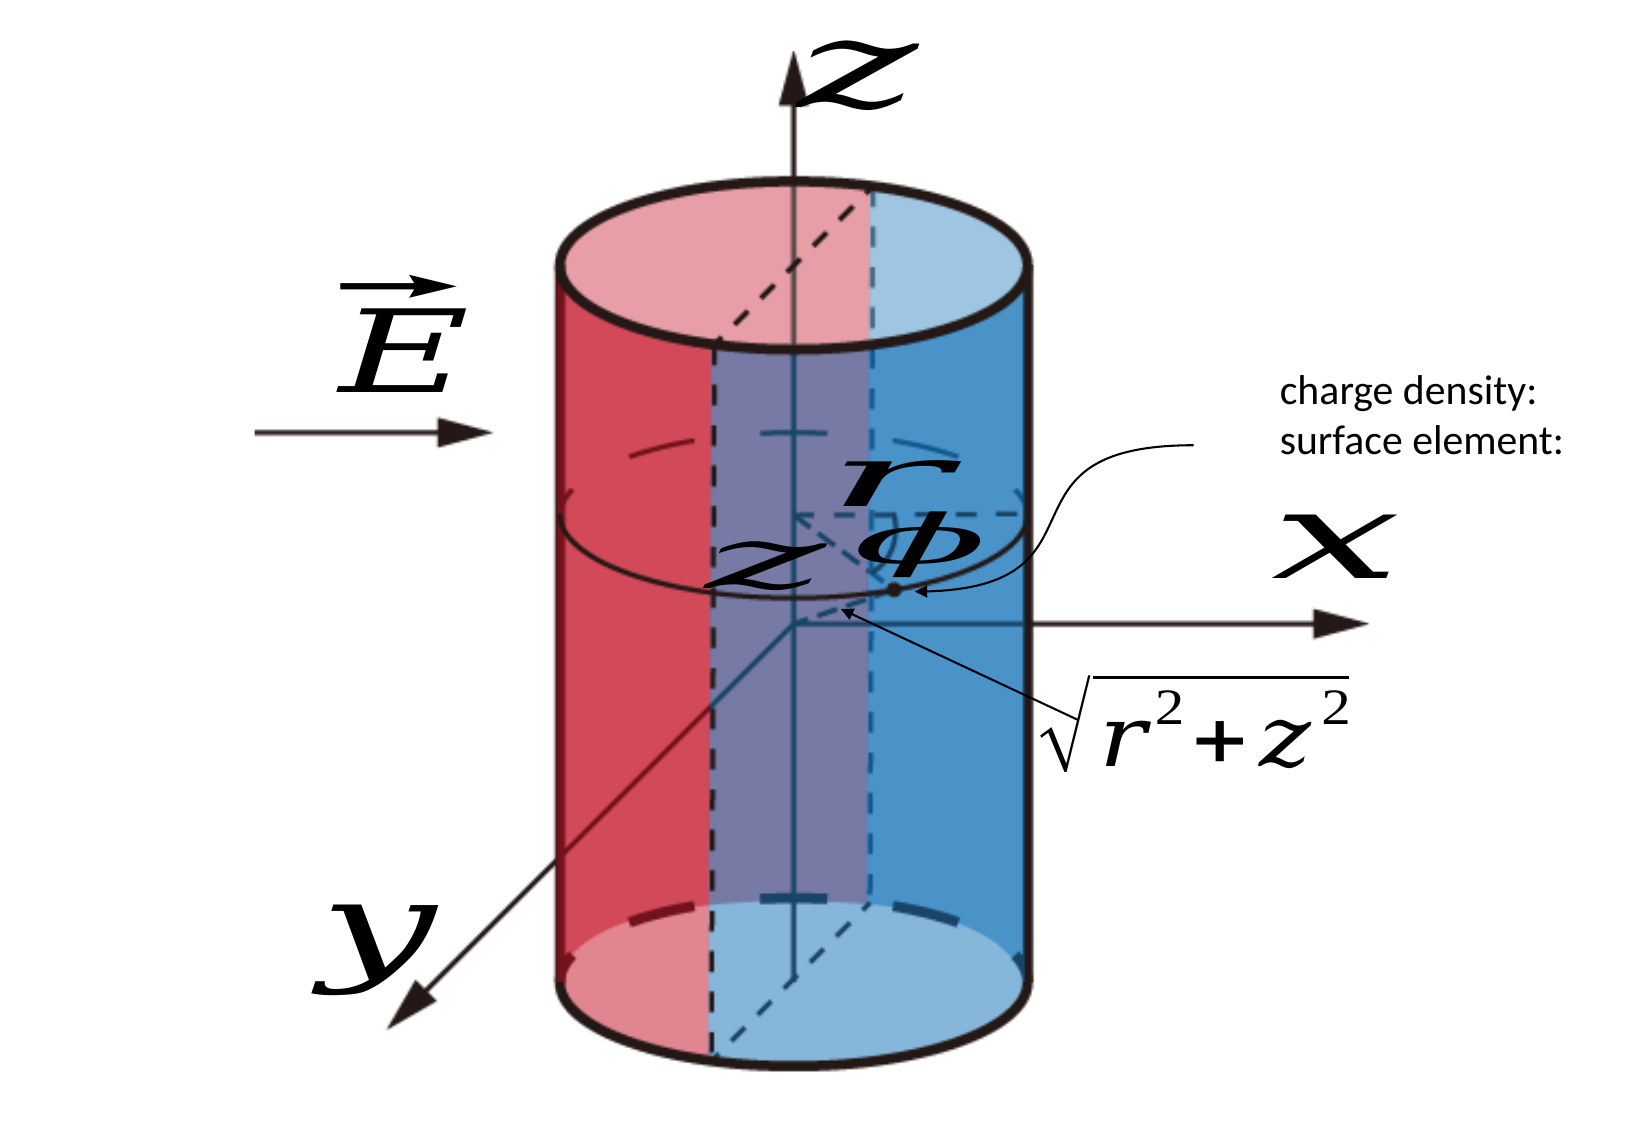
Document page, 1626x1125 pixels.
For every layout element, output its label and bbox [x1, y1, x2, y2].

text_box [914, 445, 1194, 592]
text_box [840, 609, 1079, 721]
text_box [254, 51, 1371, 1074]
